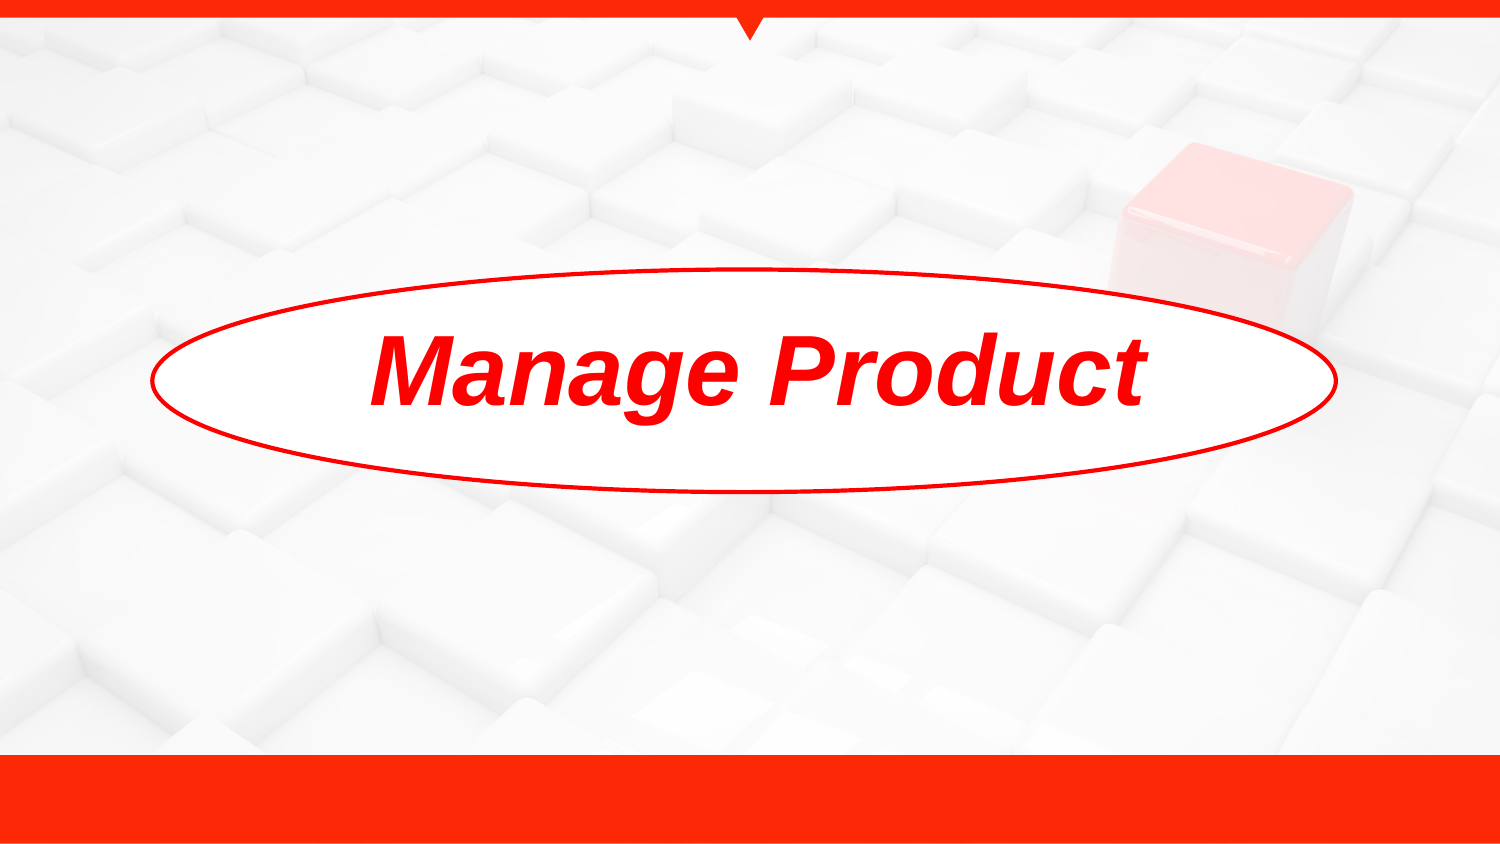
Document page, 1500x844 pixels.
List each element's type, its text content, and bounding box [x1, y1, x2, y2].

text_box Manage Product [150, 267, 1338, 495]
picture [0, 18, 1500, 755]
